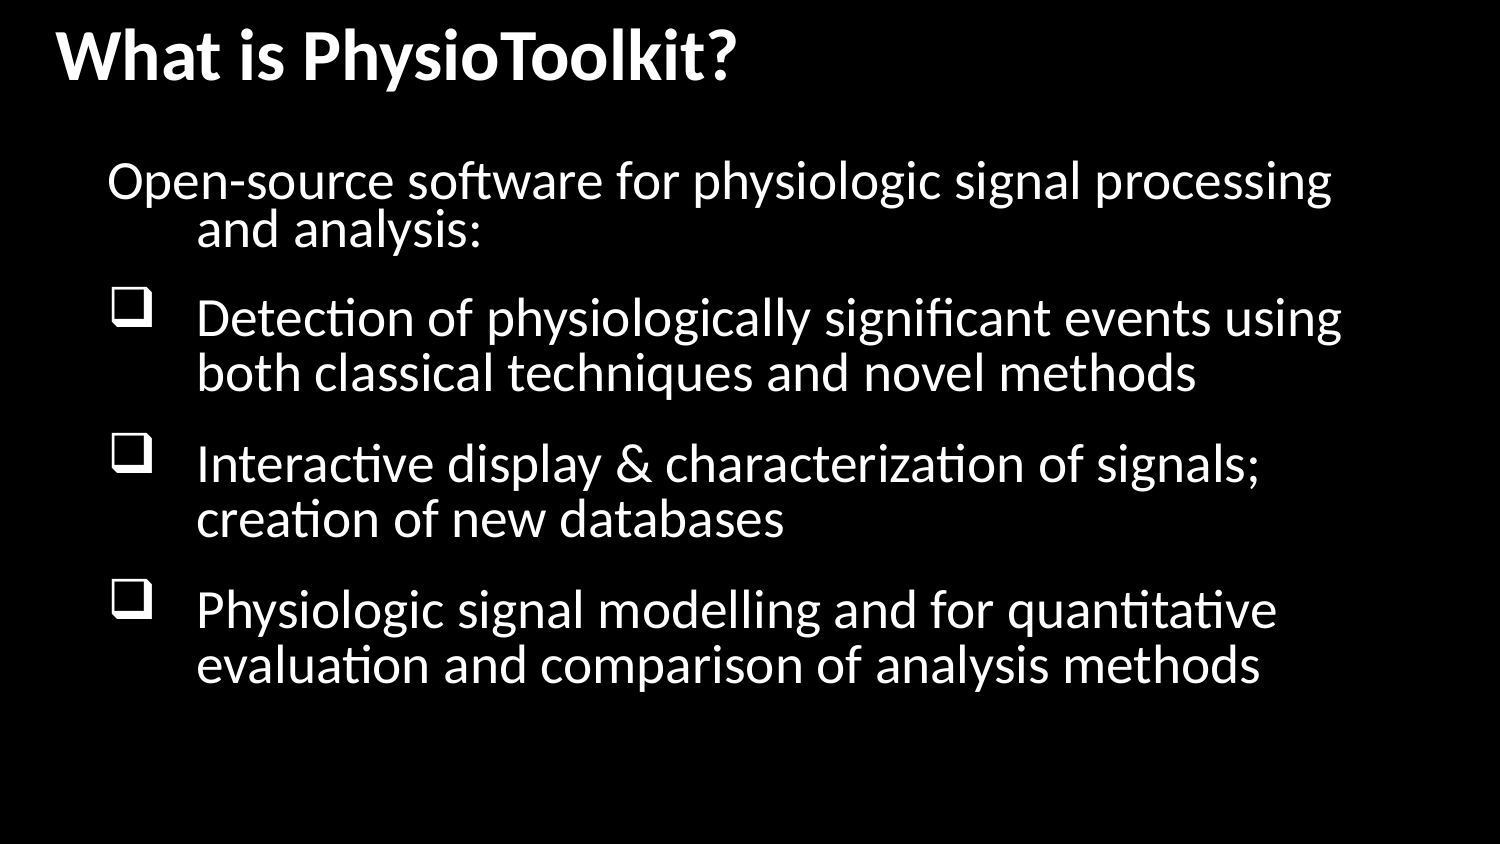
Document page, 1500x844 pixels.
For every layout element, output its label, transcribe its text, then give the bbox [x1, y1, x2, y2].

list Open-source software for physiologic signal processing and analysis: Detection of physiologically significant events using both classical techniques and novel methods Interactive display & characterization of signals; creation of new databases Physiologic signal modelling and for quantitative evaluation and comparison of analysis methods [74, 154, 1386, 711]
title What is PhysioToolkit? [40, 15, 1397, 102]
